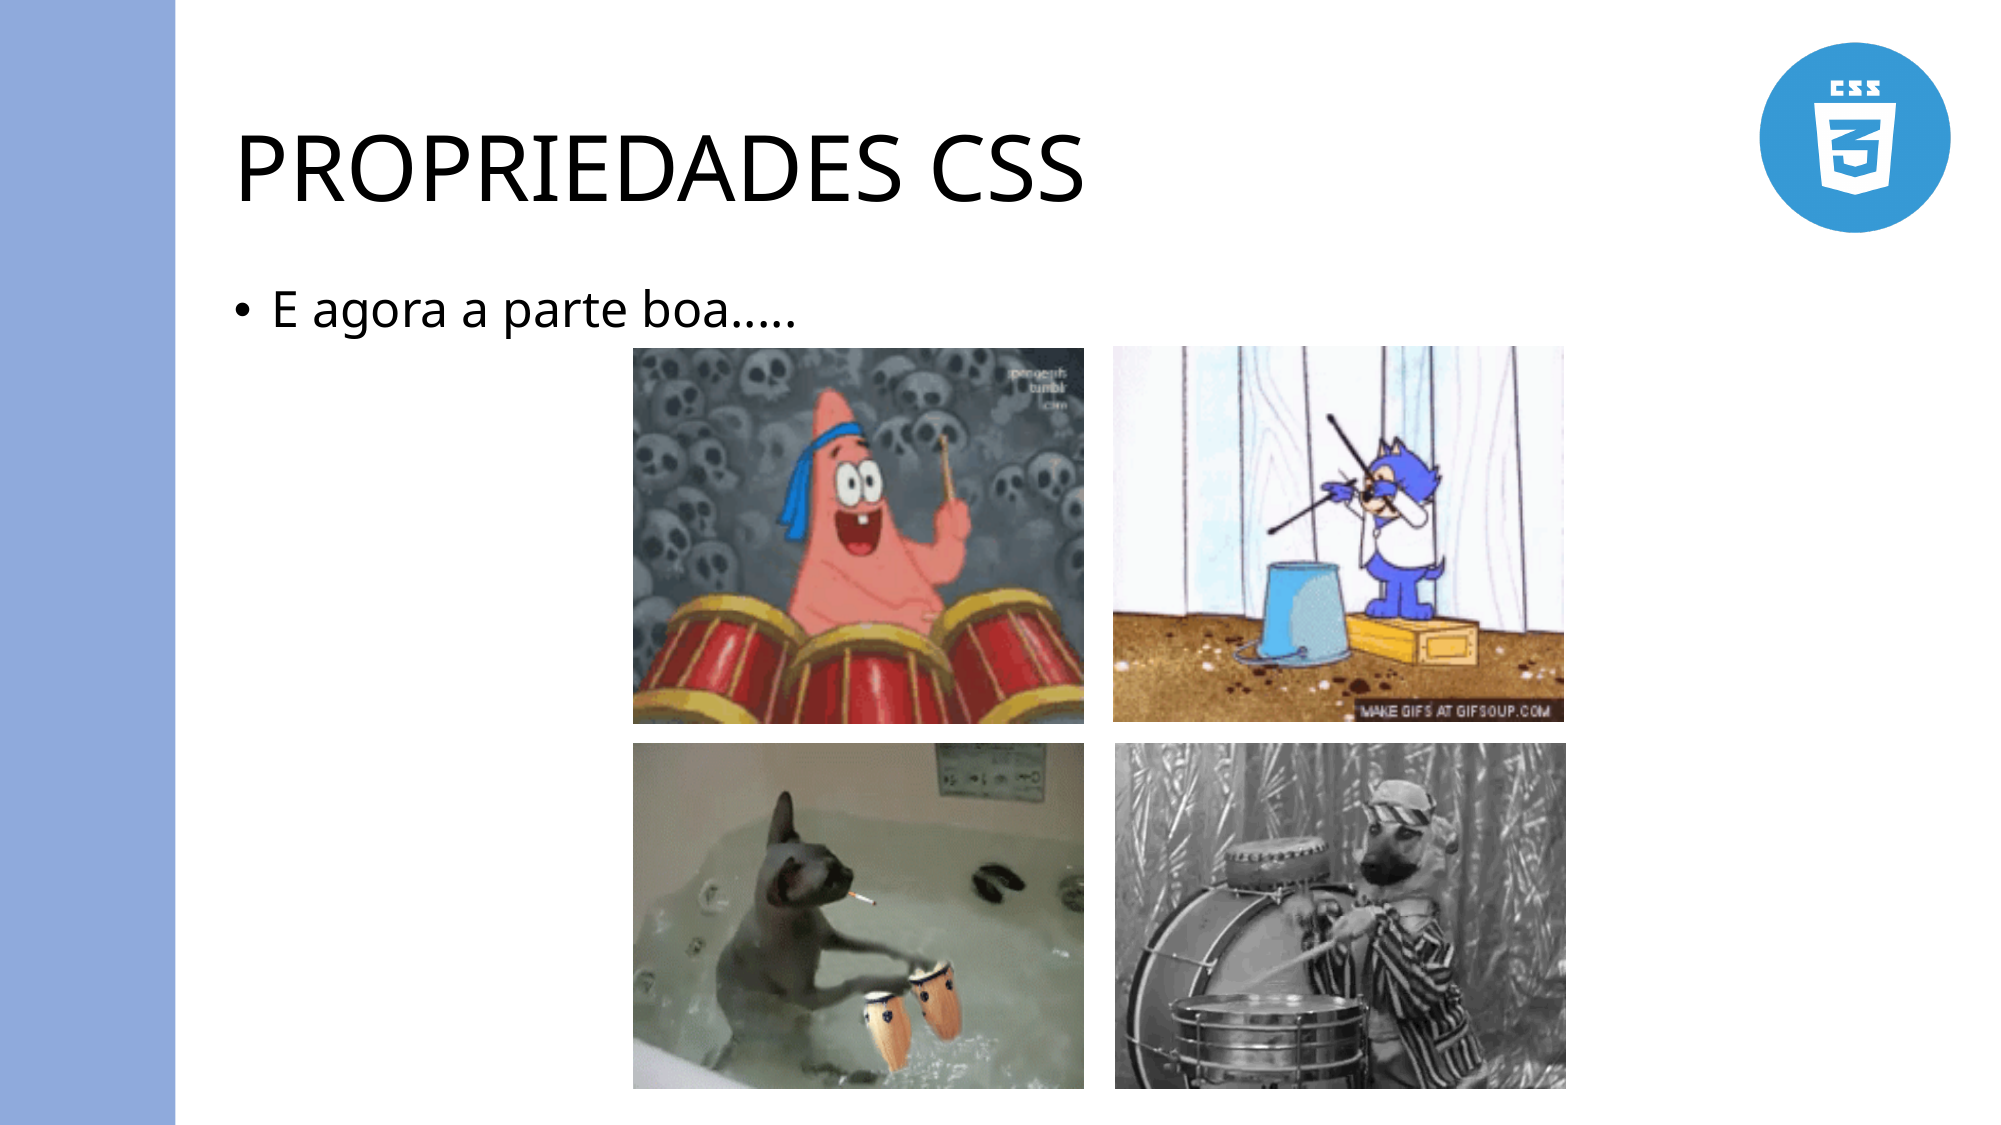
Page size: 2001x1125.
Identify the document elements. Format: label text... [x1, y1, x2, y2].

picture [1114, 742, 1566, 1089]
picture [633, 348, 1084, 724]
text_box PROPRIEDADES CSS [219, 67, 1863, 278]
text_box [0, 0, 176, 1125]
picture [1113, 346, 1564, 722]
picture [633, 742, 1084, 1089]
picture [1749, 32, 1961, 243]
list E agora a parte boa..... [219, 277, 1948, 1058]
